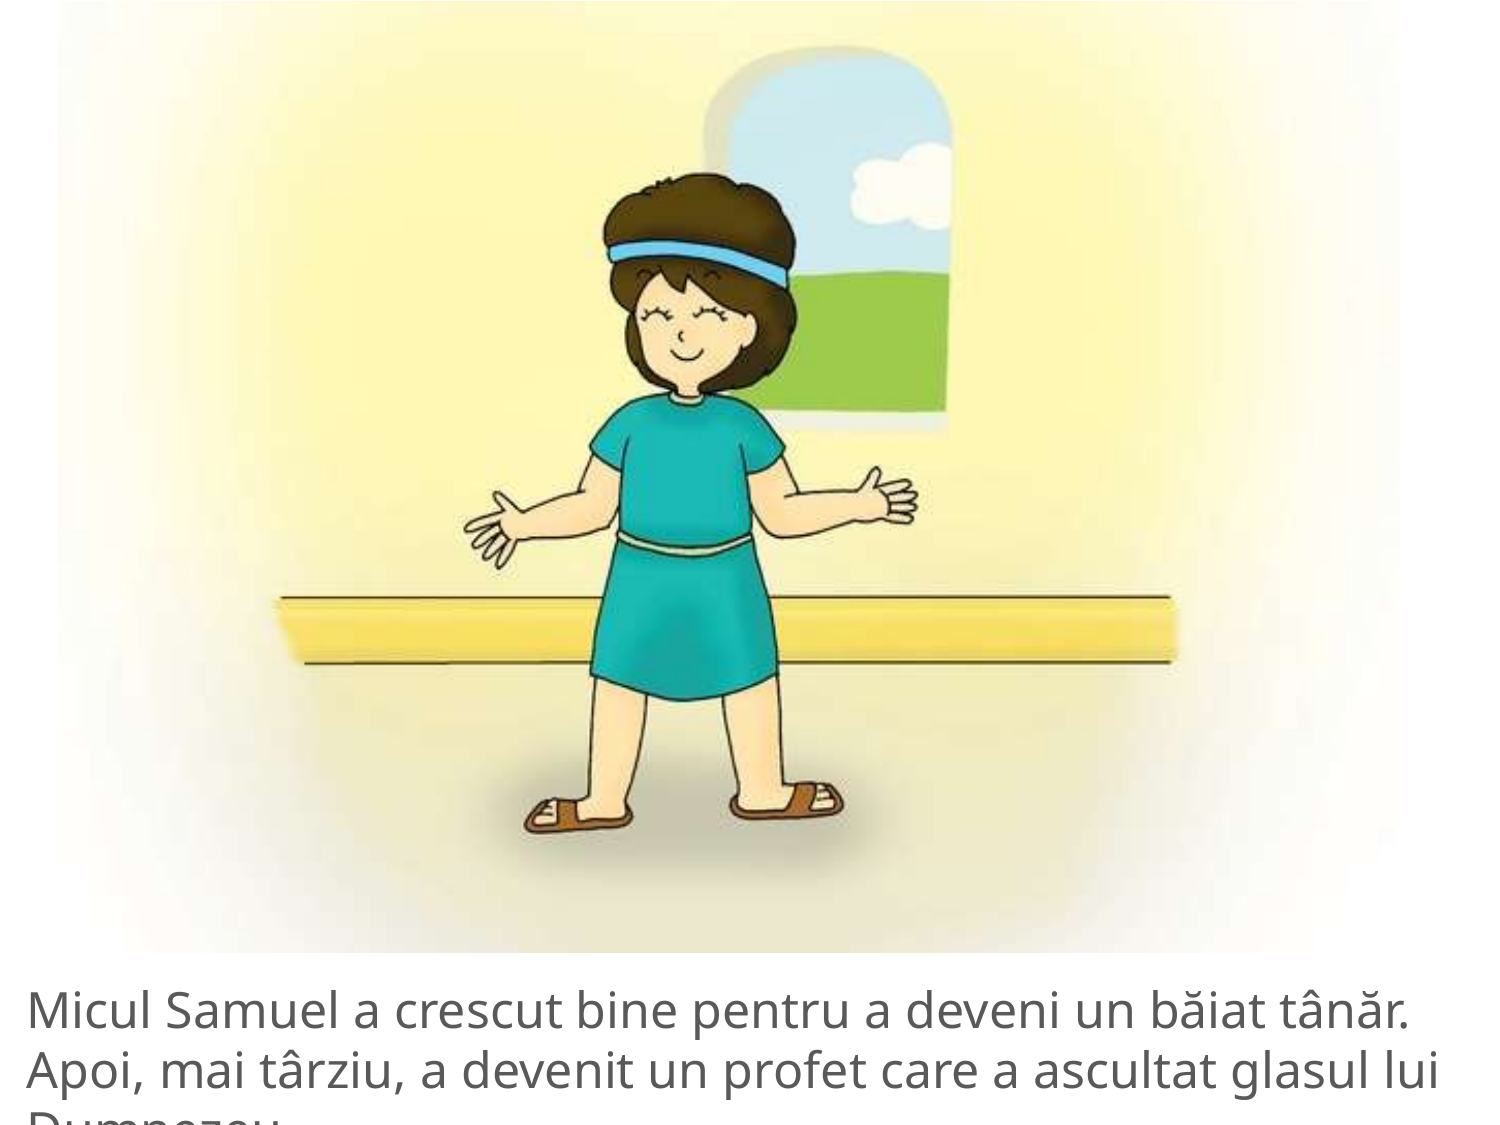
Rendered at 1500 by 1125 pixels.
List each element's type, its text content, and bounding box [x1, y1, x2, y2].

text_box Micul Samuel a crescut bine pentru a deveni un băiat tânăr. Apoi, mai târziu, a devenit un profet care a ascultat glasul lui Dumnezeu. [11, 971, 1498, 1125]
picture [57, 1, 1400, 953]
